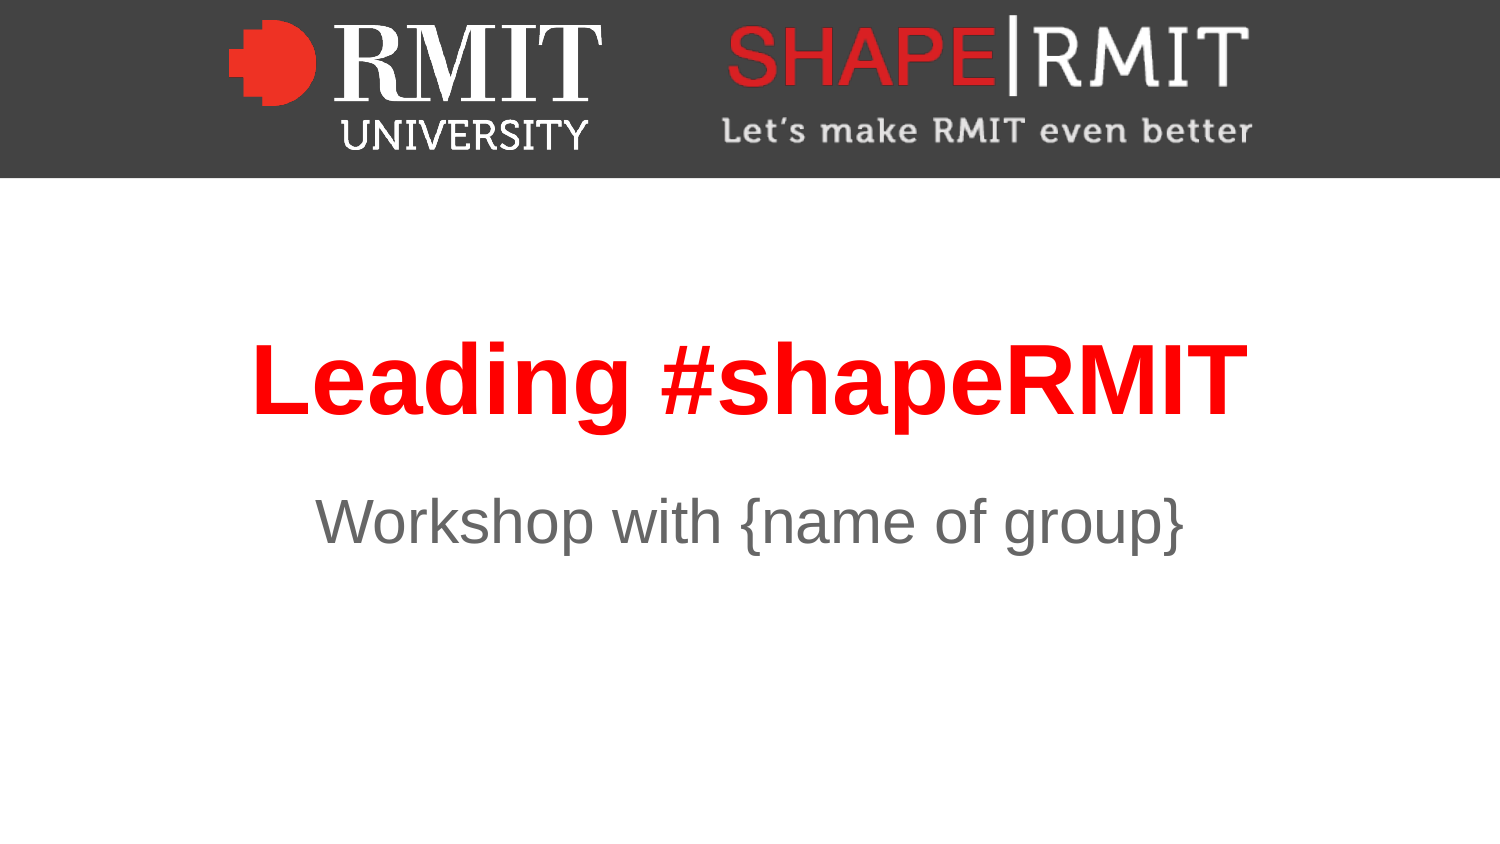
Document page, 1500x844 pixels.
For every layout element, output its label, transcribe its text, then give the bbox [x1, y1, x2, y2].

title Leading #shapeRMIT [112, 259, 1388, 450]
picture [229, 20, 602, 150]
text_box [0, 0, 1500, 179]
subtitle Workshop with {name of group} [112, 465, 1388, 595]
picture [712, 12, 1267, 159]
